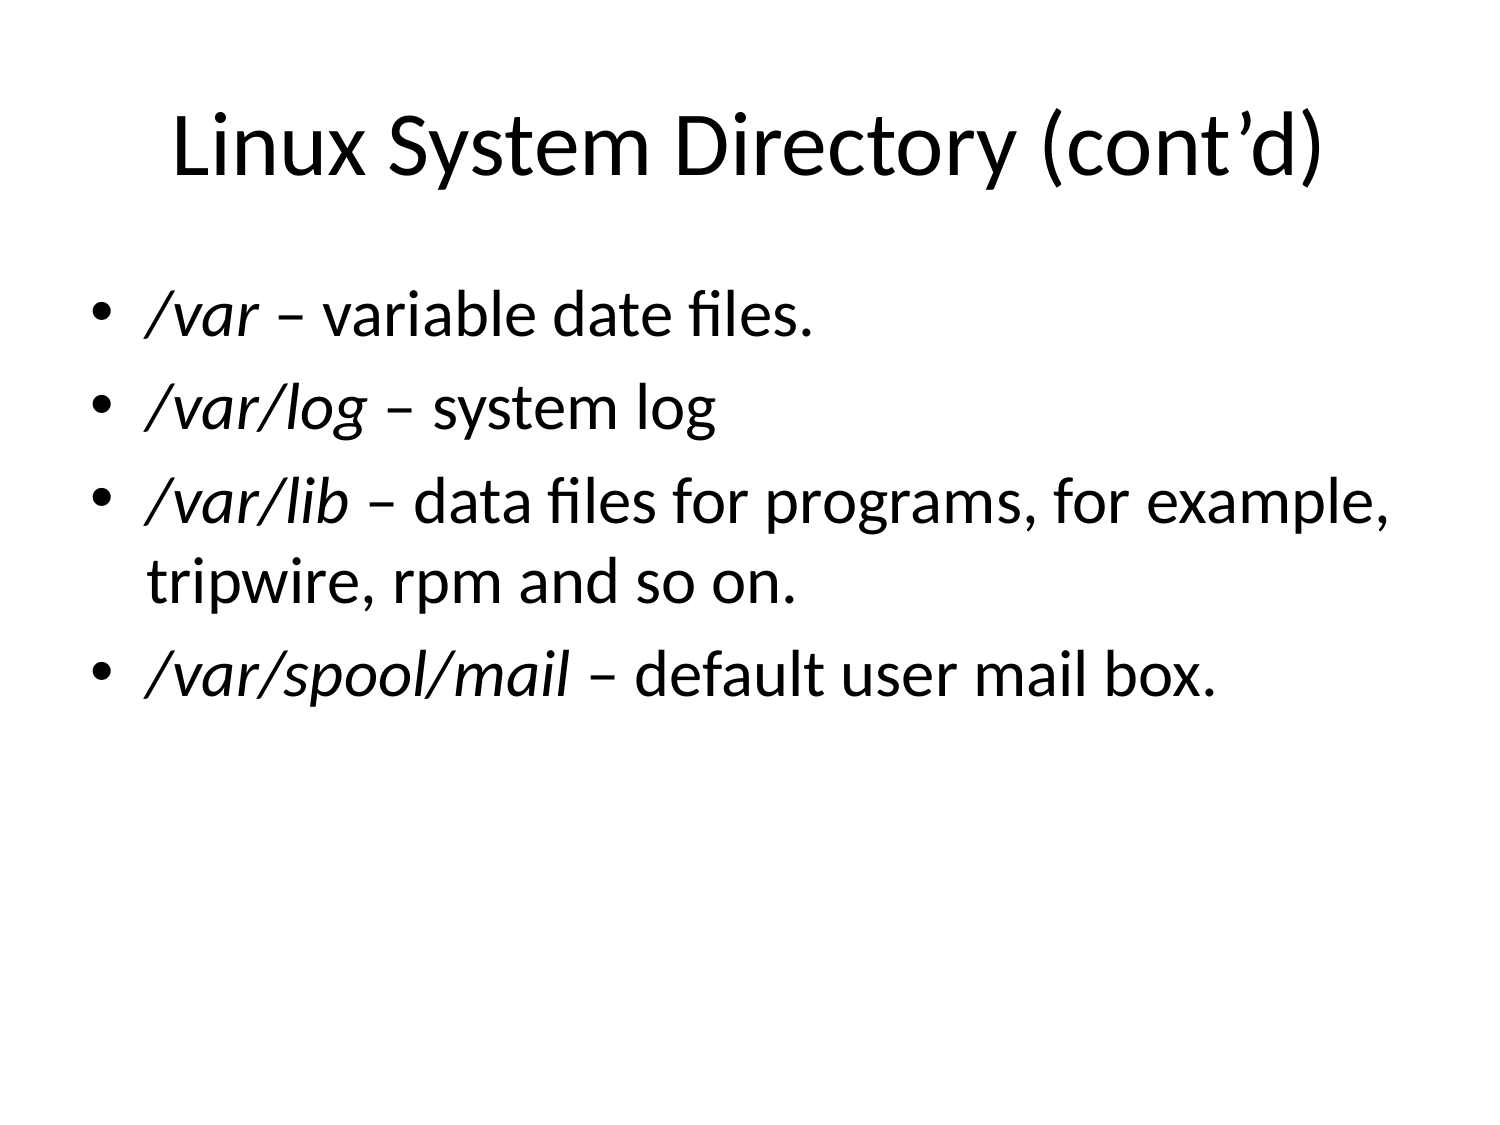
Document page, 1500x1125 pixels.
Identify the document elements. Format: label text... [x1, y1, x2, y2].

list /var – variable date files. /var/log – system log /var/lib – data files for programs, for example, tripwire, rpm and so on. /var/spool/mail – default user mail box. [75, 262, 1425, 1005]
title Linux System Directory (cont’d) [75, 45, 1425, 233]
